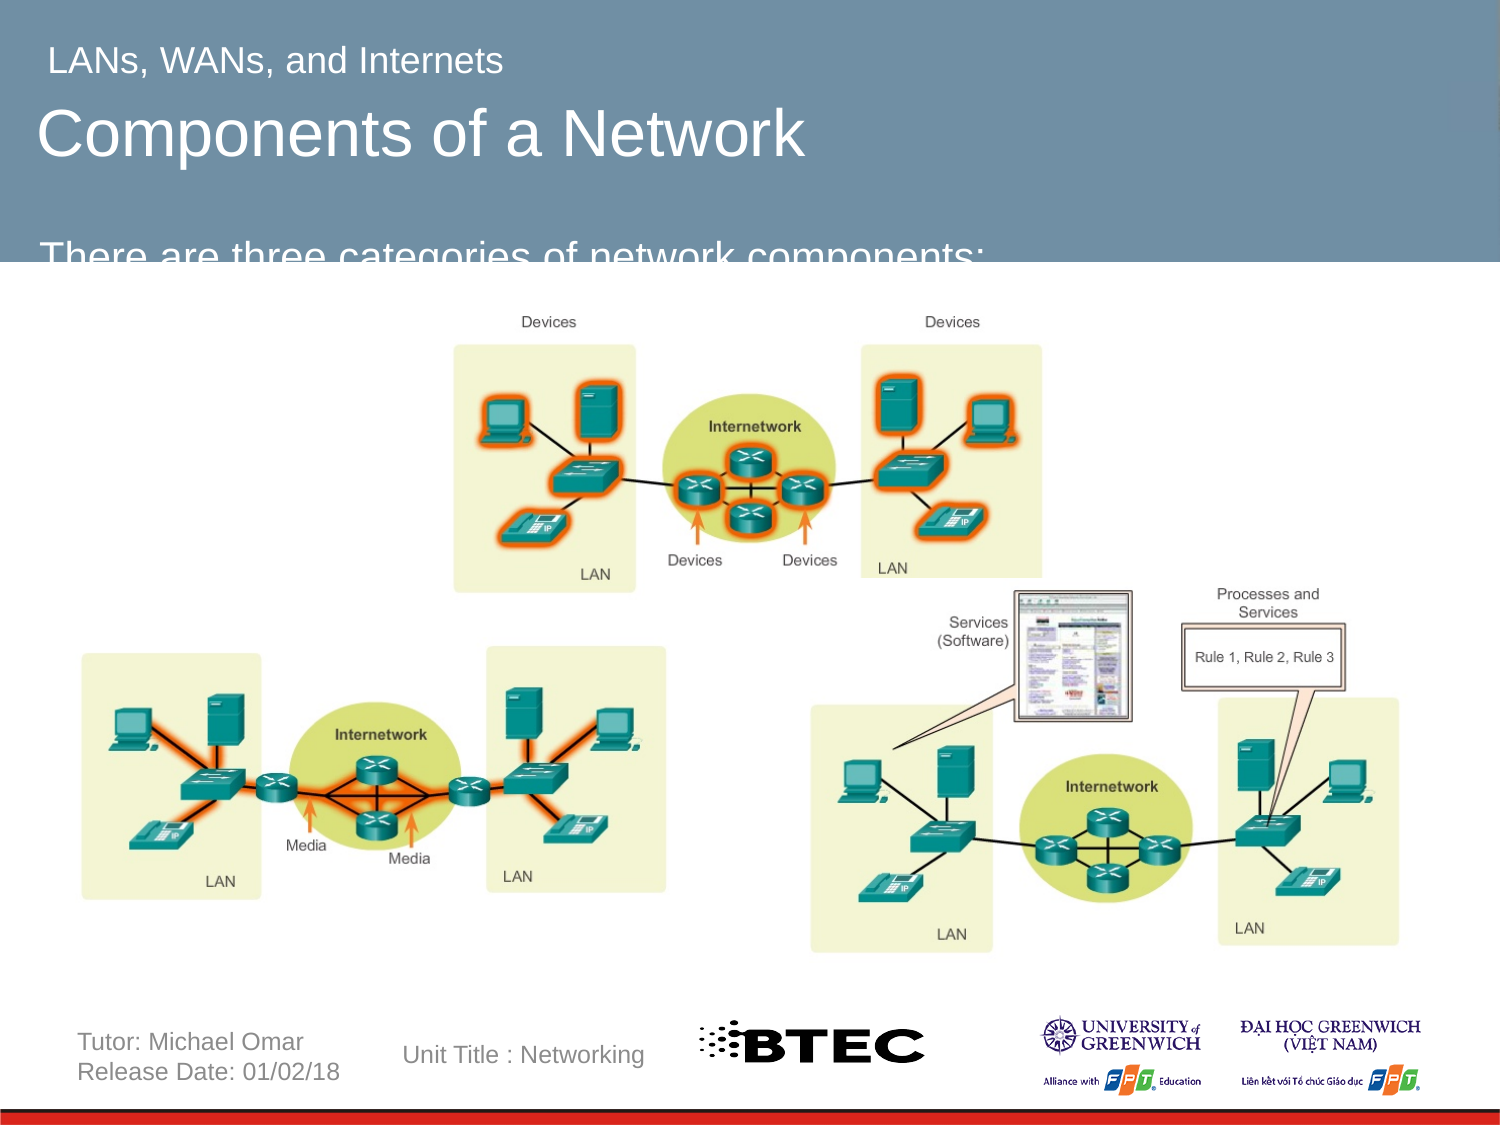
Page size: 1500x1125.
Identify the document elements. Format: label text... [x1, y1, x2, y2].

text_box Components of a Network There are three categories of network components:  Devices  Media  Services [36, 271, 999, 500]
picture [0, 1109, 1500, 1125]
picture [74, 637, 675, 907]
picture [0, 0, 1500, 262]
picture [450, 308, 1411, 963]
picture [699, 1020, 925, 1063]
picture [1037, 1012, 1425, 1102]
